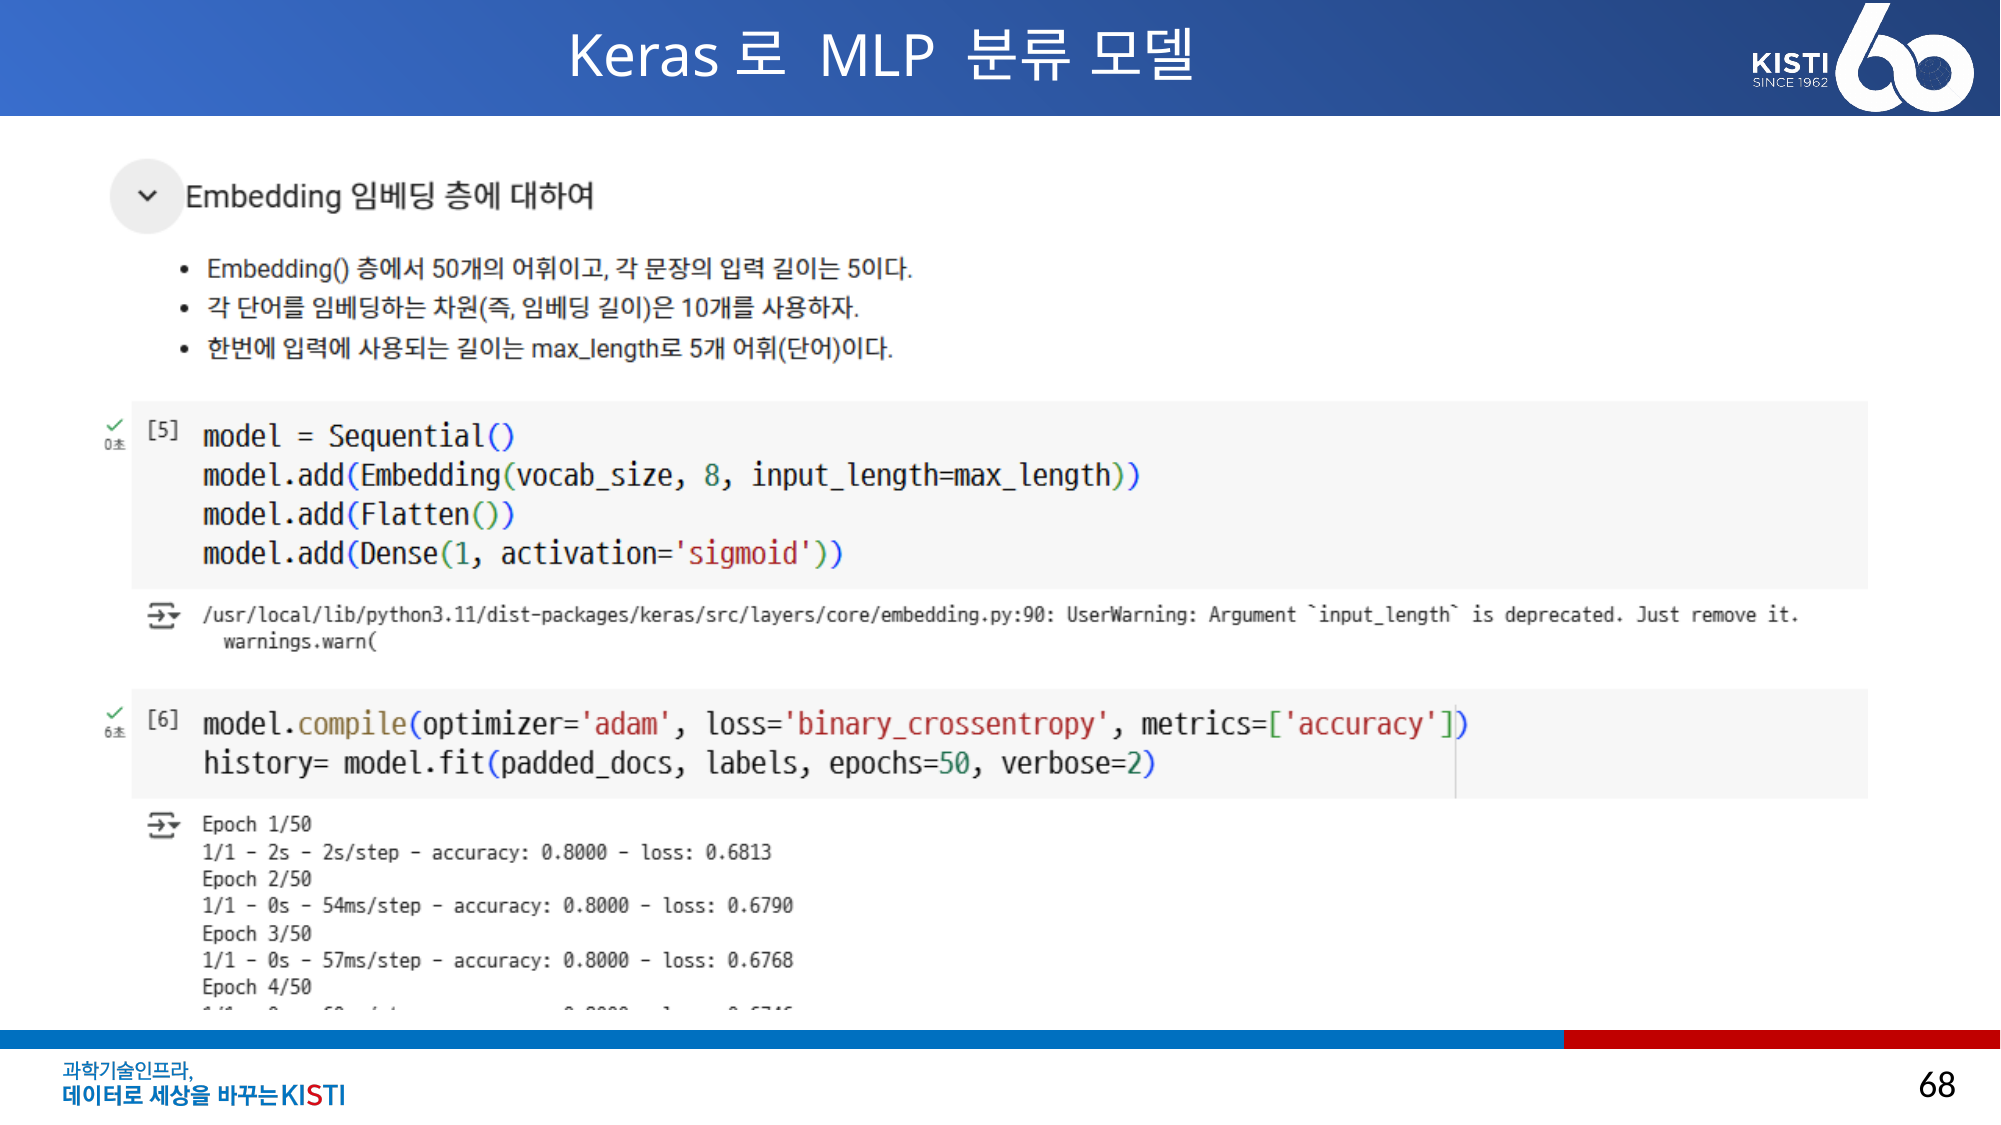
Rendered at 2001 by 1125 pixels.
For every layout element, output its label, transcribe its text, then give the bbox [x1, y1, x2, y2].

title Keras로 MLP 분류 모델 [53, 1, 1728, 114]
slide_number 68 [1594, 1053, 1971, 1113]
picture [104, 156, 1868, 1010]
picture [63, 1061, 344, 1106]
picture [1753, 3, 1974, 112]
